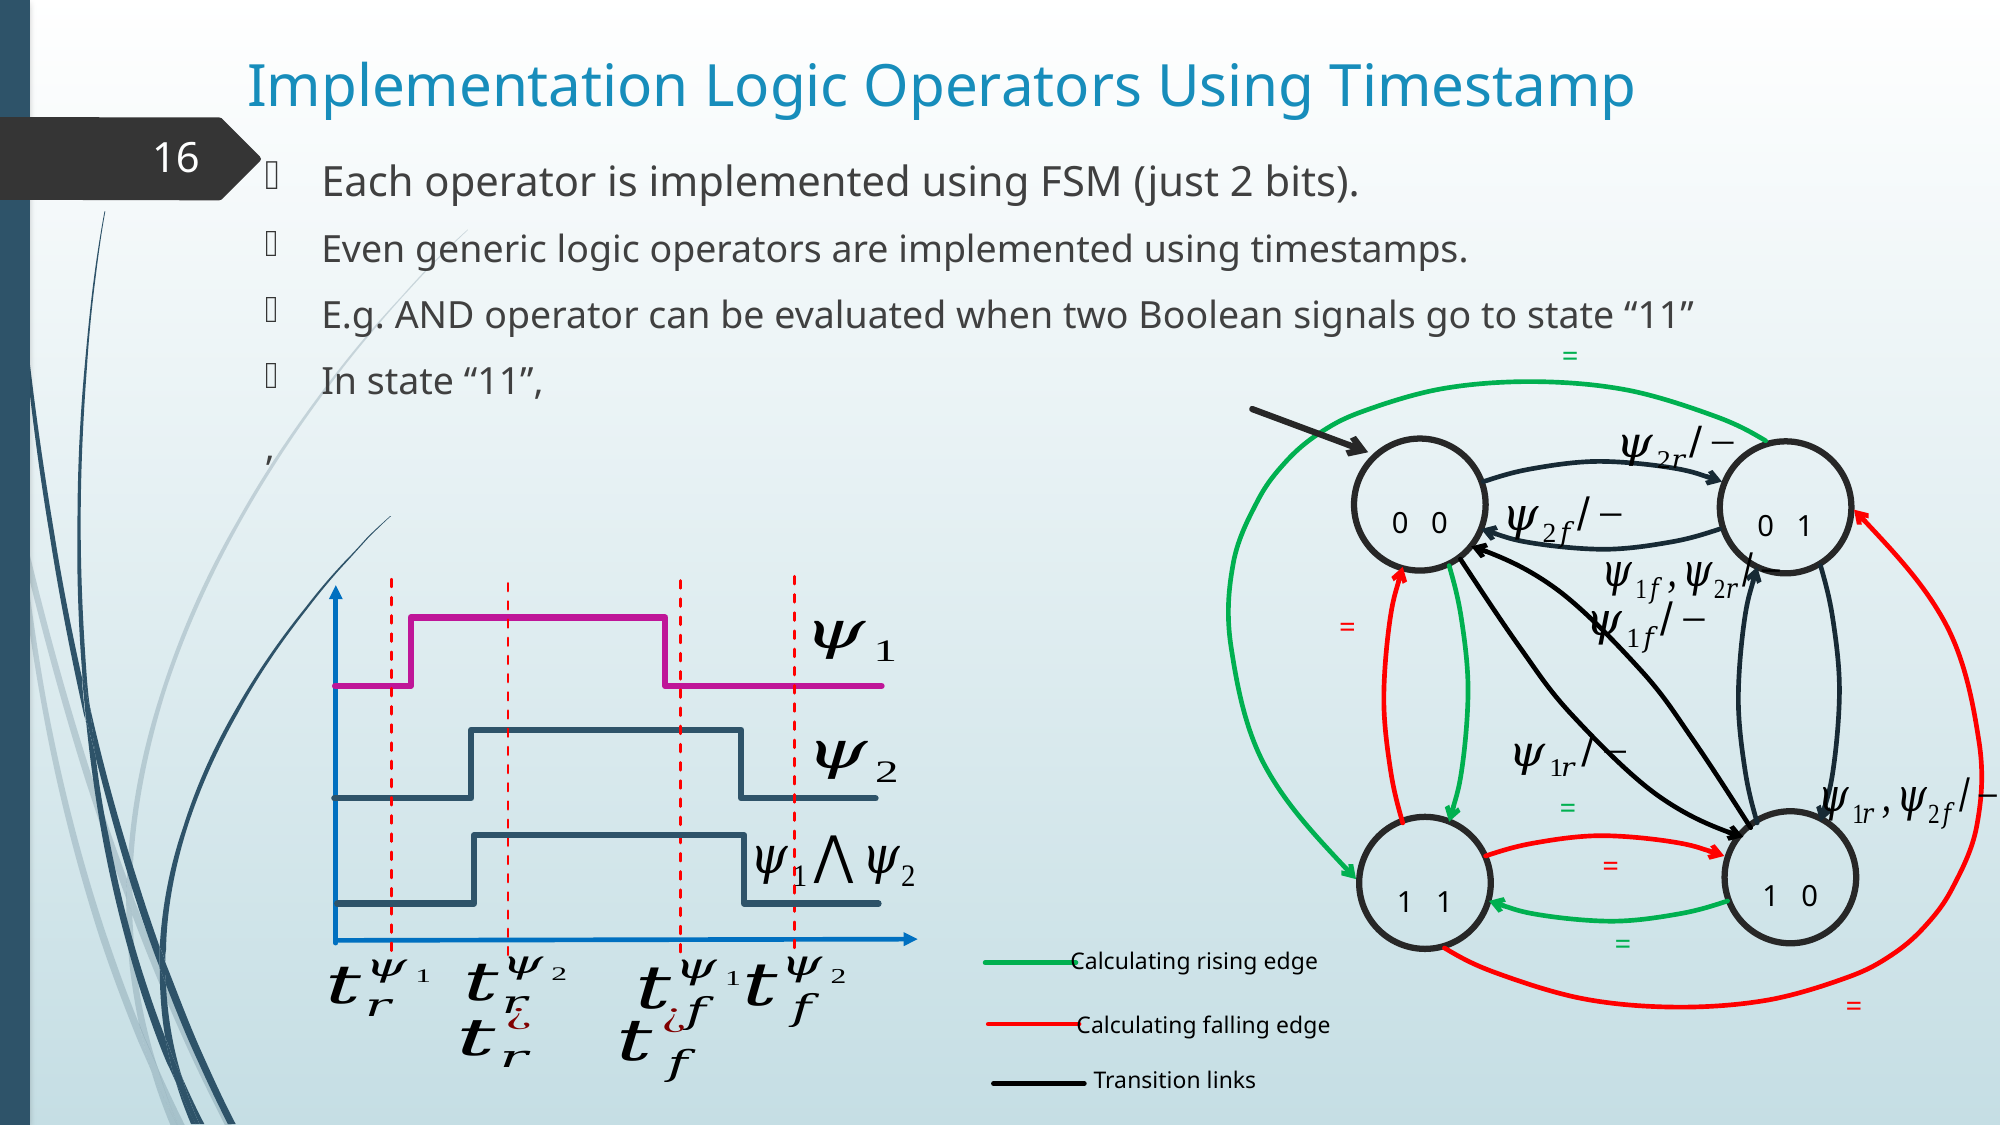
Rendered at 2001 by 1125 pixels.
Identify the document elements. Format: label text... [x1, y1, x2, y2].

text_box Transition links [1078, 1058, 1272, 1101]
slide_number 16 [87, 129, 216, 190]
text_box Calculating rising edge [1055, 939, 1221, 982]
title Implementation Logic Operators Using Timestamp [232, 40, 1694, 251]
text_box Calculating falling edge [1061, 1002, 1221, 1045]
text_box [1225, 329, 2000, 1044]
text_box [325, 575, 918, 1082]
